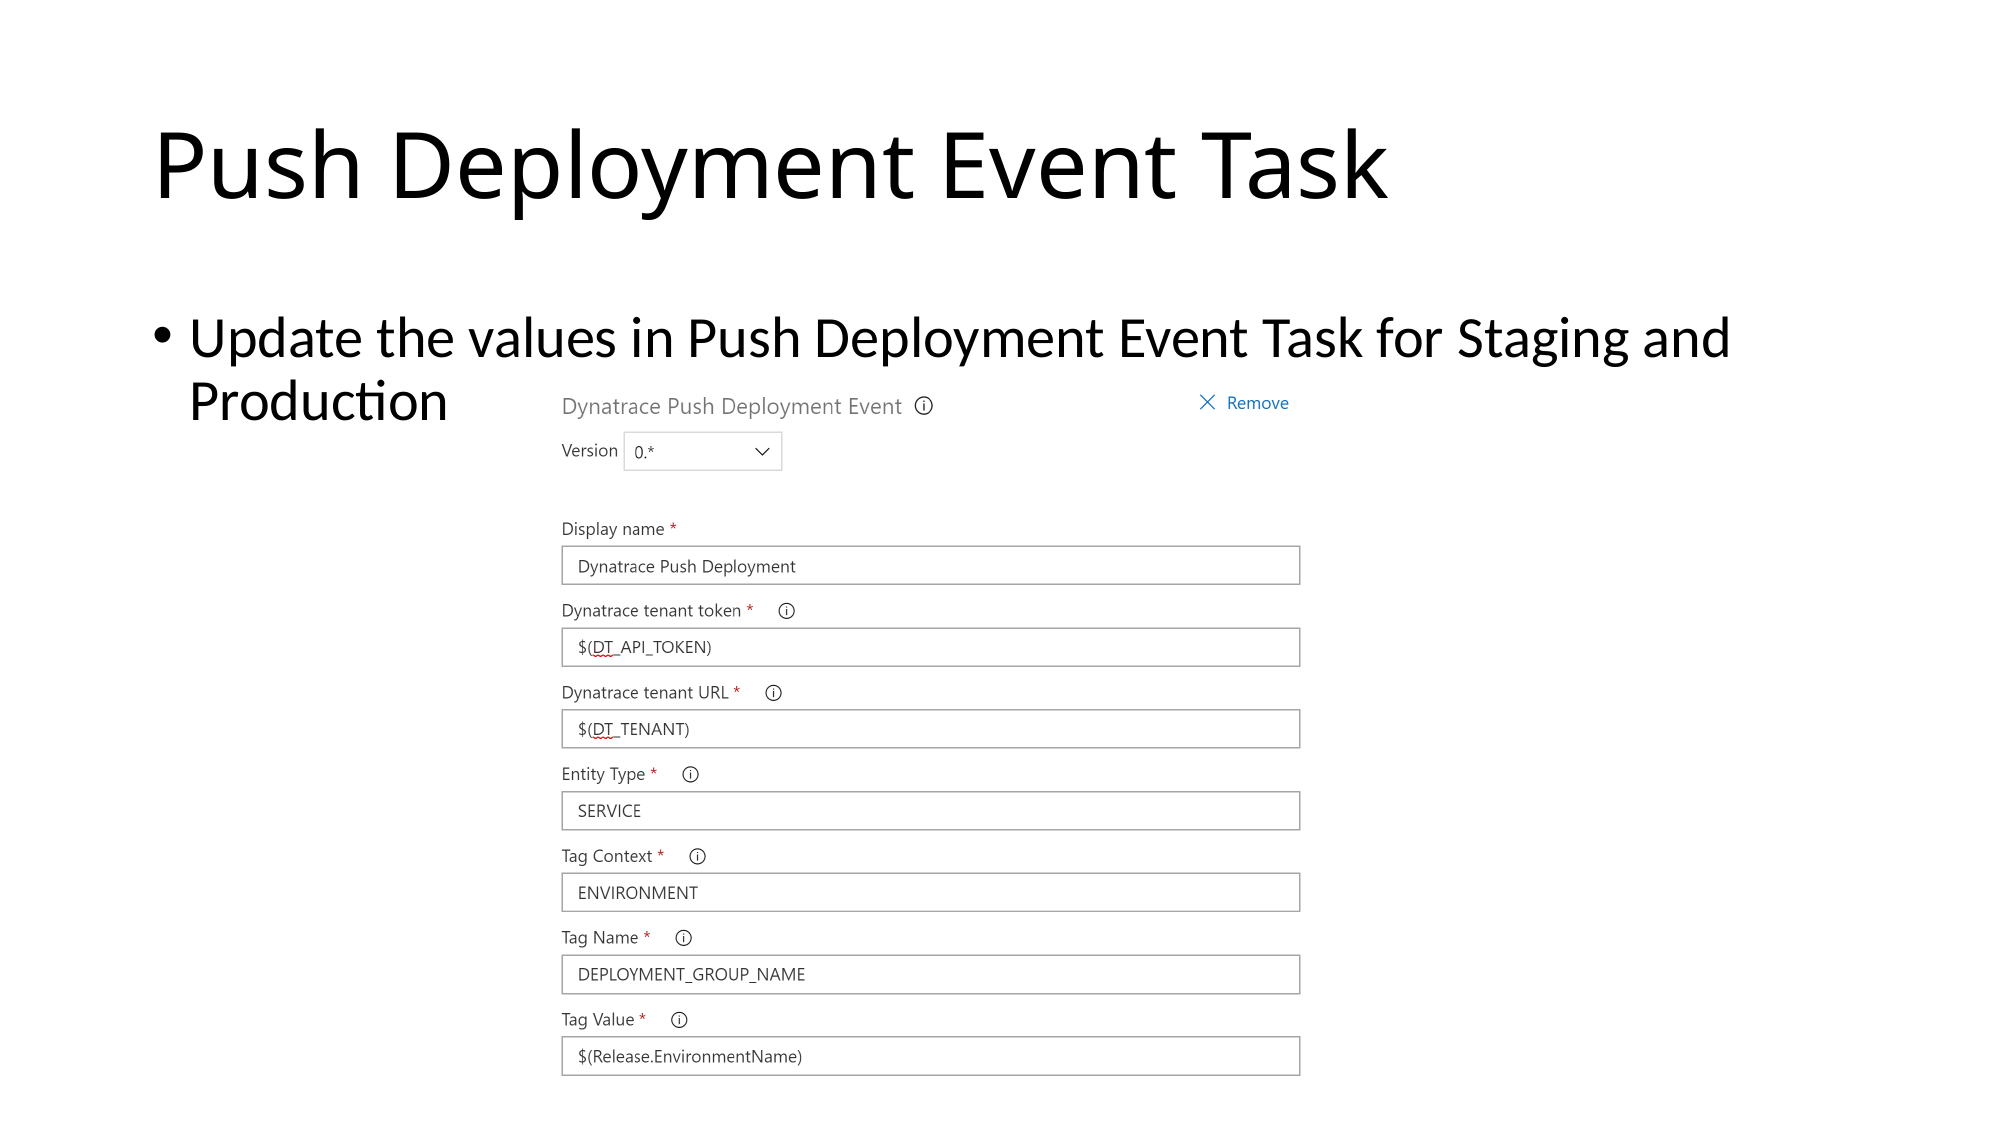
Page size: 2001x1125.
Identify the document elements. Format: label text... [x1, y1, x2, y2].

title Push Deployment Event Task [137, 59, 1863, 278]
picture [538, 375, 1321, 1090]
list Update the values in Push Deployment Event Task for Staging and Production [137, 299, 1863, 1014]
